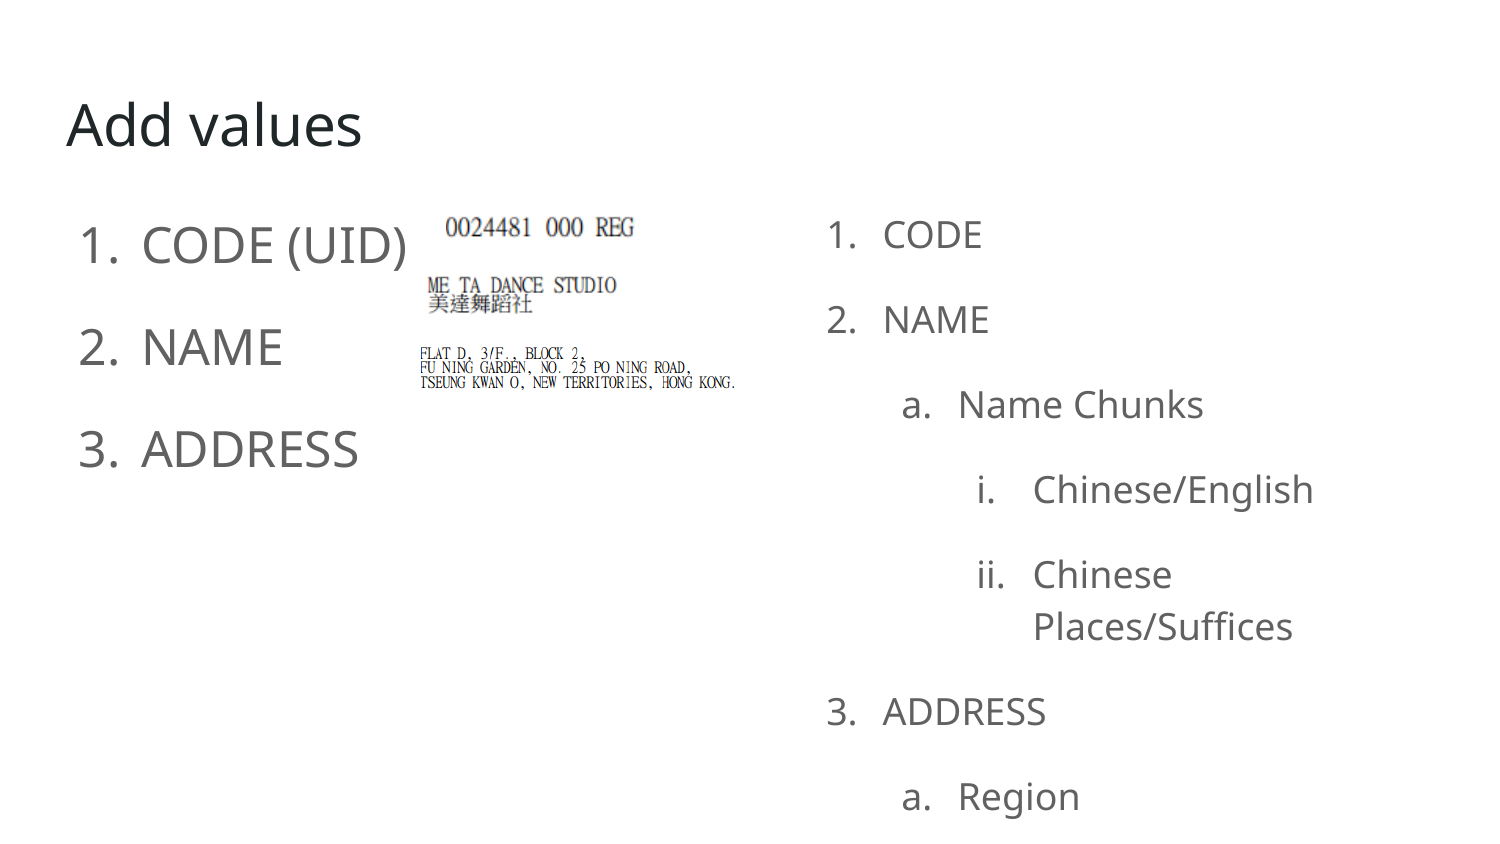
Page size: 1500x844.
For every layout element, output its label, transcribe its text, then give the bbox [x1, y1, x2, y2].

list CODE (UID) NAME ADDRESS [51, 189, 708, 750]
picture [421, 347, 750, 393]
title Add values [51, 72, 1449, 167]
picture [446, 210, 637, 243]
list CODE NAME Name Chunks Chinese/English Chinese Places/Suffices ADDRESS Region District Building blocks... [792, 189, 1449, 750]
picture [421, 272, 623, 318]
